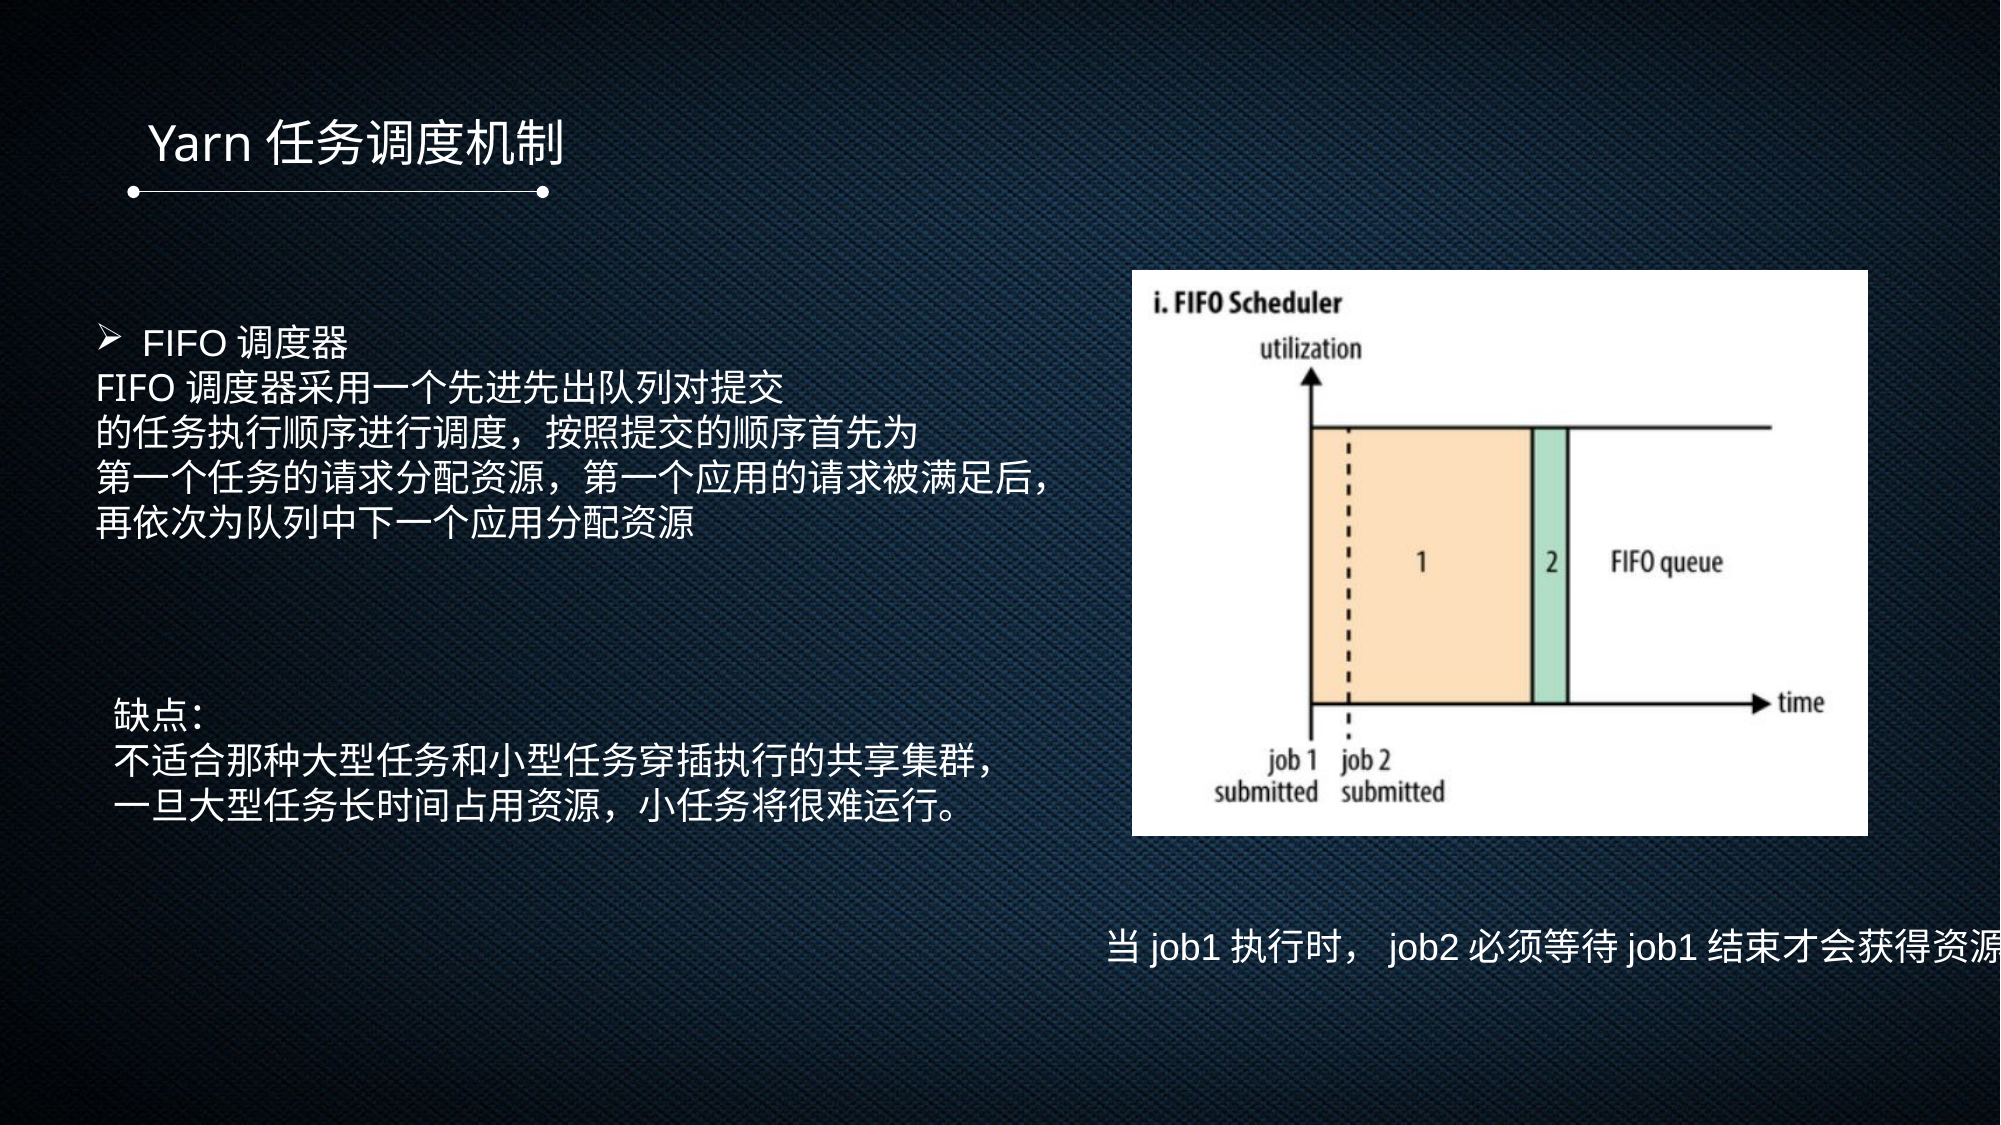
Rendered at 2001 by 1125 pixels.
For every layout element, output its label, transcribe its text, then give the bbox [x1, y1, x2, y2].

text_box FIFO调度器 FIFO调度器采用一个先进先出队列对提交 的任务执行顺序进行调度，按照提交的顺序首先为 第一个任务的请求分配资源，第一个应用的请求被满足后， 再依次为队列中下一个应用分配资源 [80, 266, 1086, 642]
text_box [133, 103, 849, 192]
text_box 当job1执行时，job2必须等待job1结束才会获得资源 [1089, 915, 2000, 976]
picture [0, 0, 2000, 1125]
text_box 缺点： 不适合那种大型任务和小型任务穿插执行的共享集群， 一旦大型任务长时间占用资源，小任务将很难运行。 [99, 684, 1029, 834]
